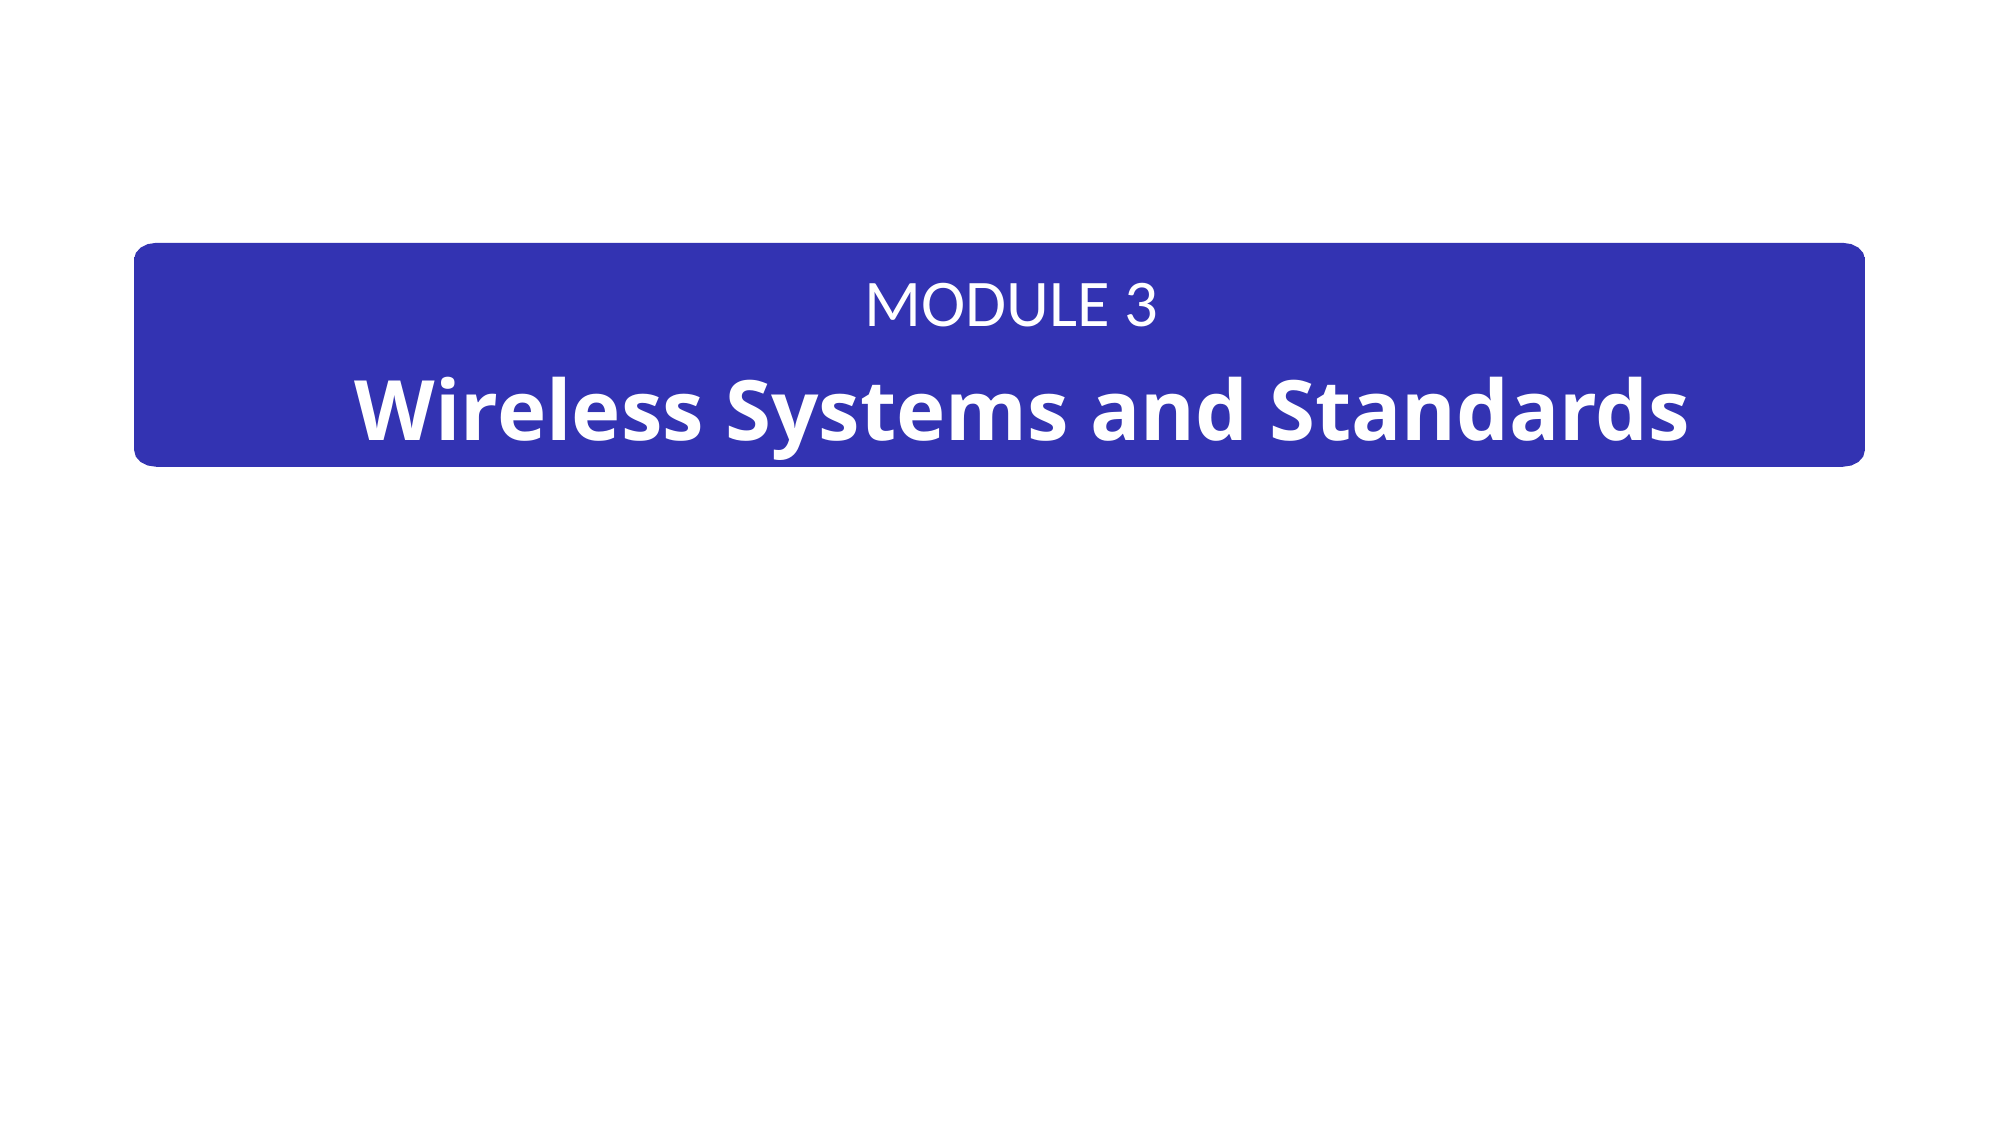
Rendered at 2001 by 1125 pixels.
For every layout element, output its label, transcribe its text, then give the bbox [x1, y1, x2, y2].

title MODULE 3 Wireless Systems and Standards [204, 260, 1819, 462]
